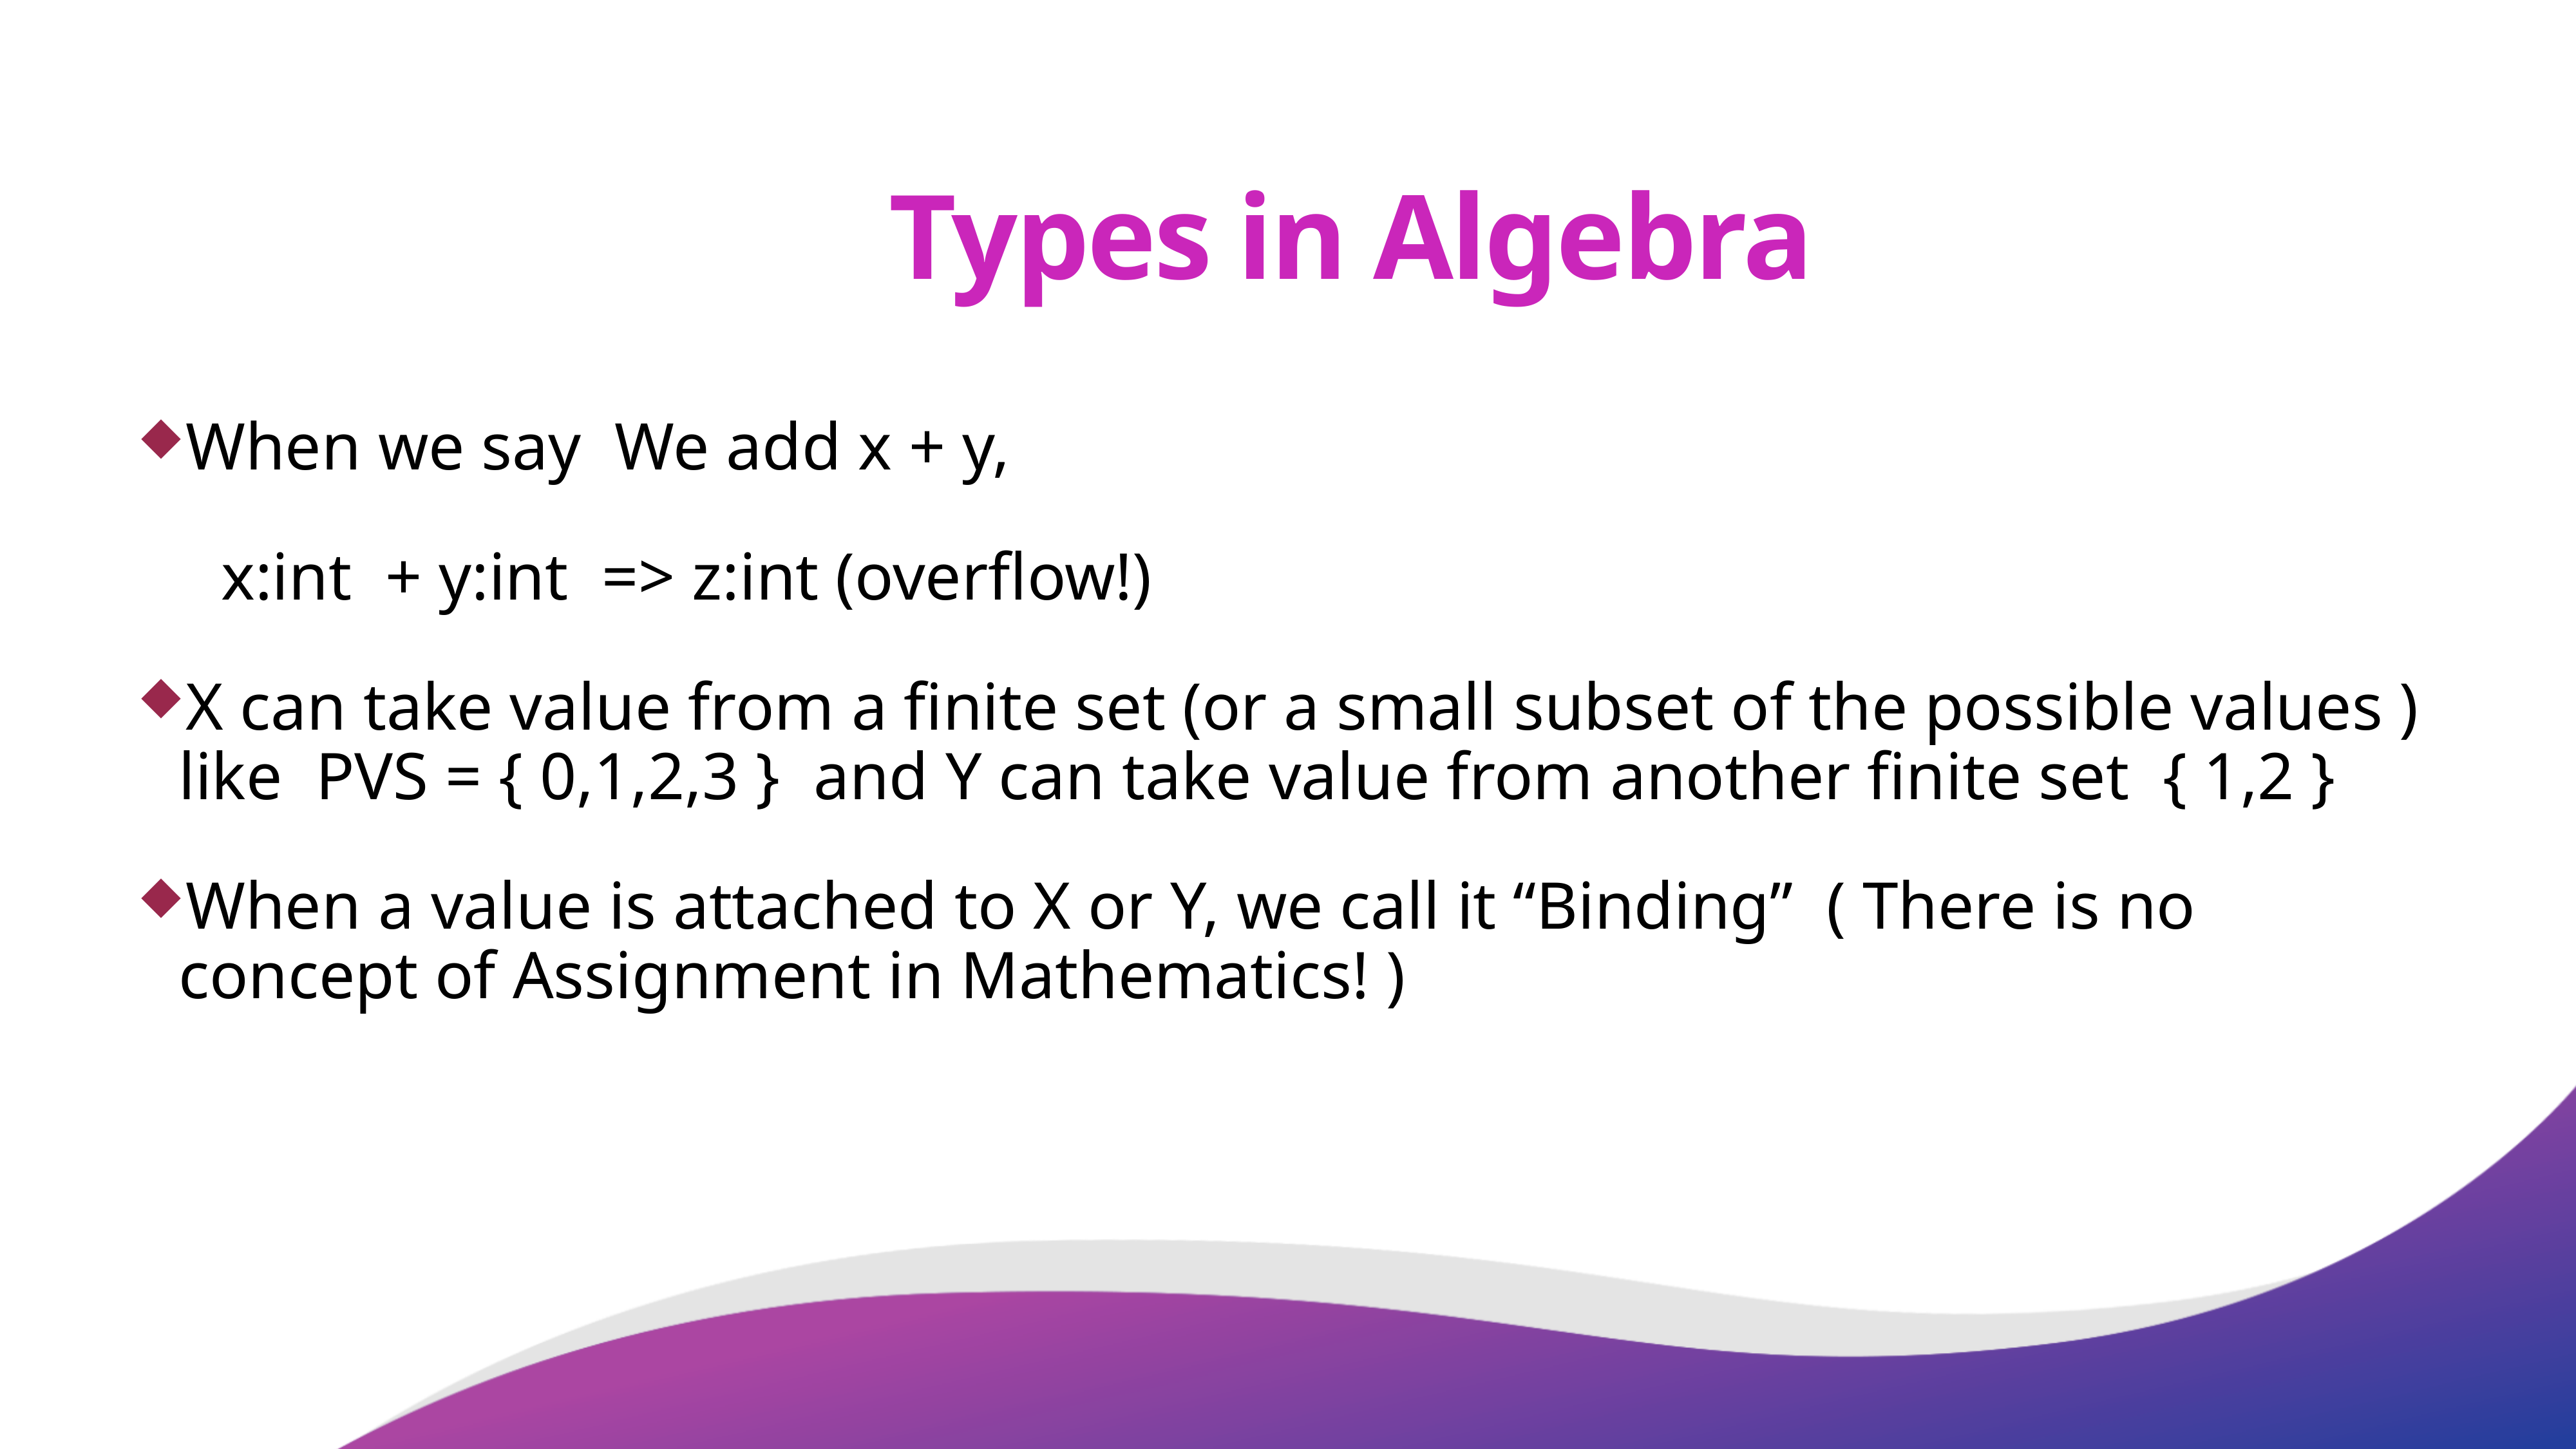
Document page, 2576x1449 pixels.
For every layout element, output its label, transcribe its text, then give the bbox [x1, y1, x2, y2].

text_box Types in Algebra [293, 184, 2410, 307]
picture [120, 1079, 2576, 1449]
text_box When we say We add x + y, x:int + y:int => z:int (overflow!) X can take value from a finite set (or a small subset of the possible values ) like PVS = { 0,1,2,3 } and Y can take value from another finite set { 1,2 } When a value is attached to X or Y, we call it “Binding” ( There is no concept of Assignment in Mathematics! ) [120, 410, 2455, 1079]
